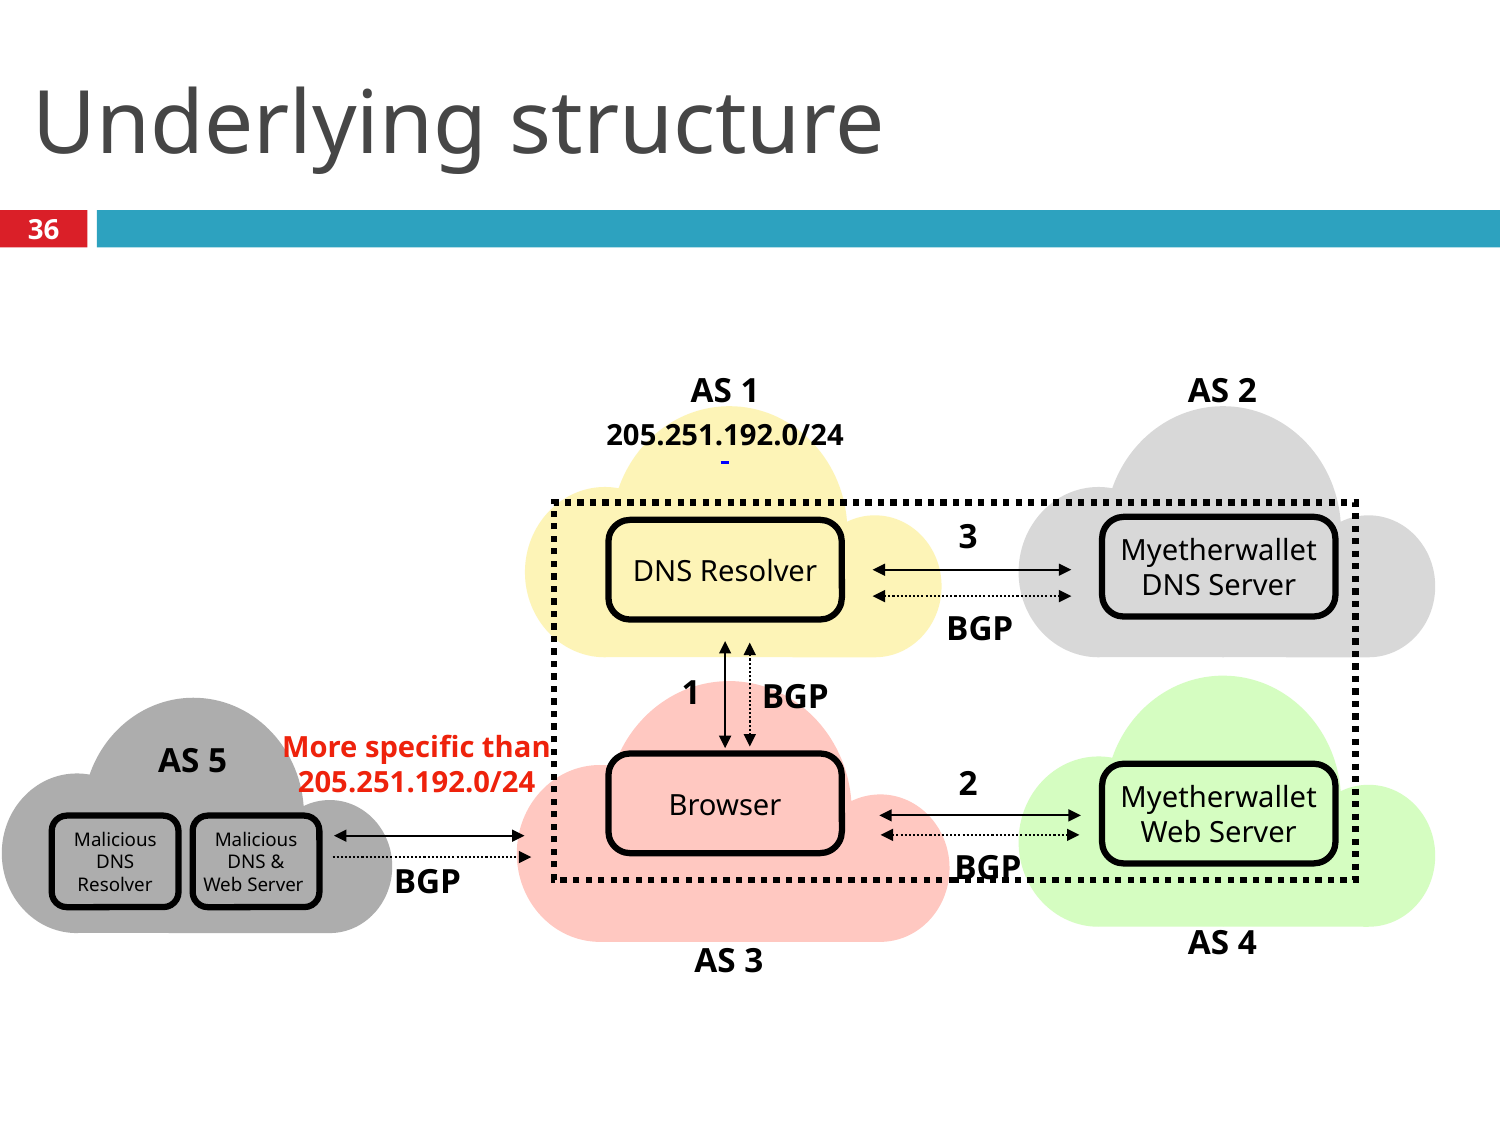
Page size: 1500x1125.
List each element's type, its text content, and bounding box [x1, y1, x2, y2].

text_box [516, 364, 1436, 985]
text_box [1, 697, 393, 934]
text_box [275, 721, 558, 906]
slide_number 36 [17, 204, 71, 258]
title Underlying structure [24, 36, 1476, 201]
